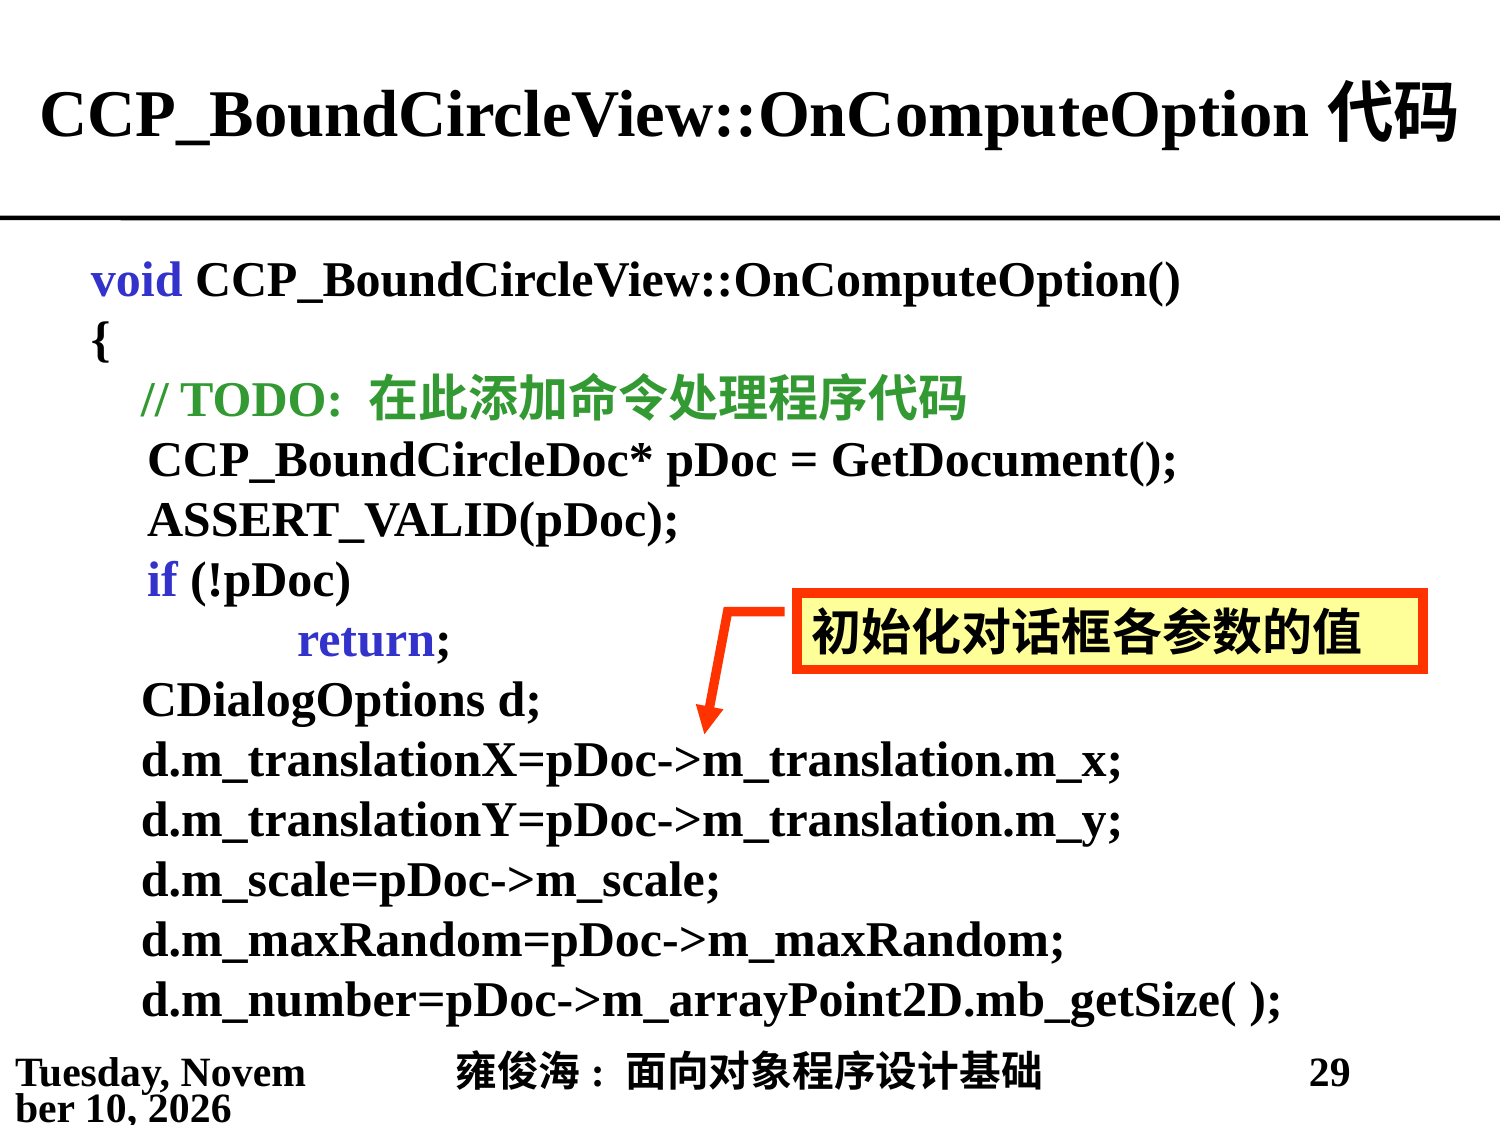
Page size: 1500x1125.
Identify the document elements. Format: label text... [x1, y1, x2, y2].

list void CCP_BoundCircleView::OnComputeOption() { // TODO: 在此添加命令处理程序代码 CCP_BoundCircleDoc* pDoc = GetDocument(); ASSERT_VALID(pDoc); if (!pDoc) return; CDialogOptions d; d.m_translationX=pDoc->m_translation.m_x; d.m_translationY=pDoc->m_translation.m_y; d.m_scale=pDoc->m_scale; d.m_maxRandom=pDoc->m_maxRandom; d.m_number=pDoc->m_arrayPoint2D.mb_getSize( ); [75, 239, 1425, 1042]
text_box 初始化对话框各参数的值 [700, 611, 785, 735]
footer 雍俊海: 面向对象程序设计基础 [337, 1042, 1161, 1103]
slide_number 29 [1161, 1042, 1499, 1103]
title CCP_BoundCircleView::OnComputeOption代码 [0, 0, 1500, 217]
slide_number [0, 1042, 337, 1103]
text_box 初始化对话框各参数的值 [797, 592, 1424, 670]
